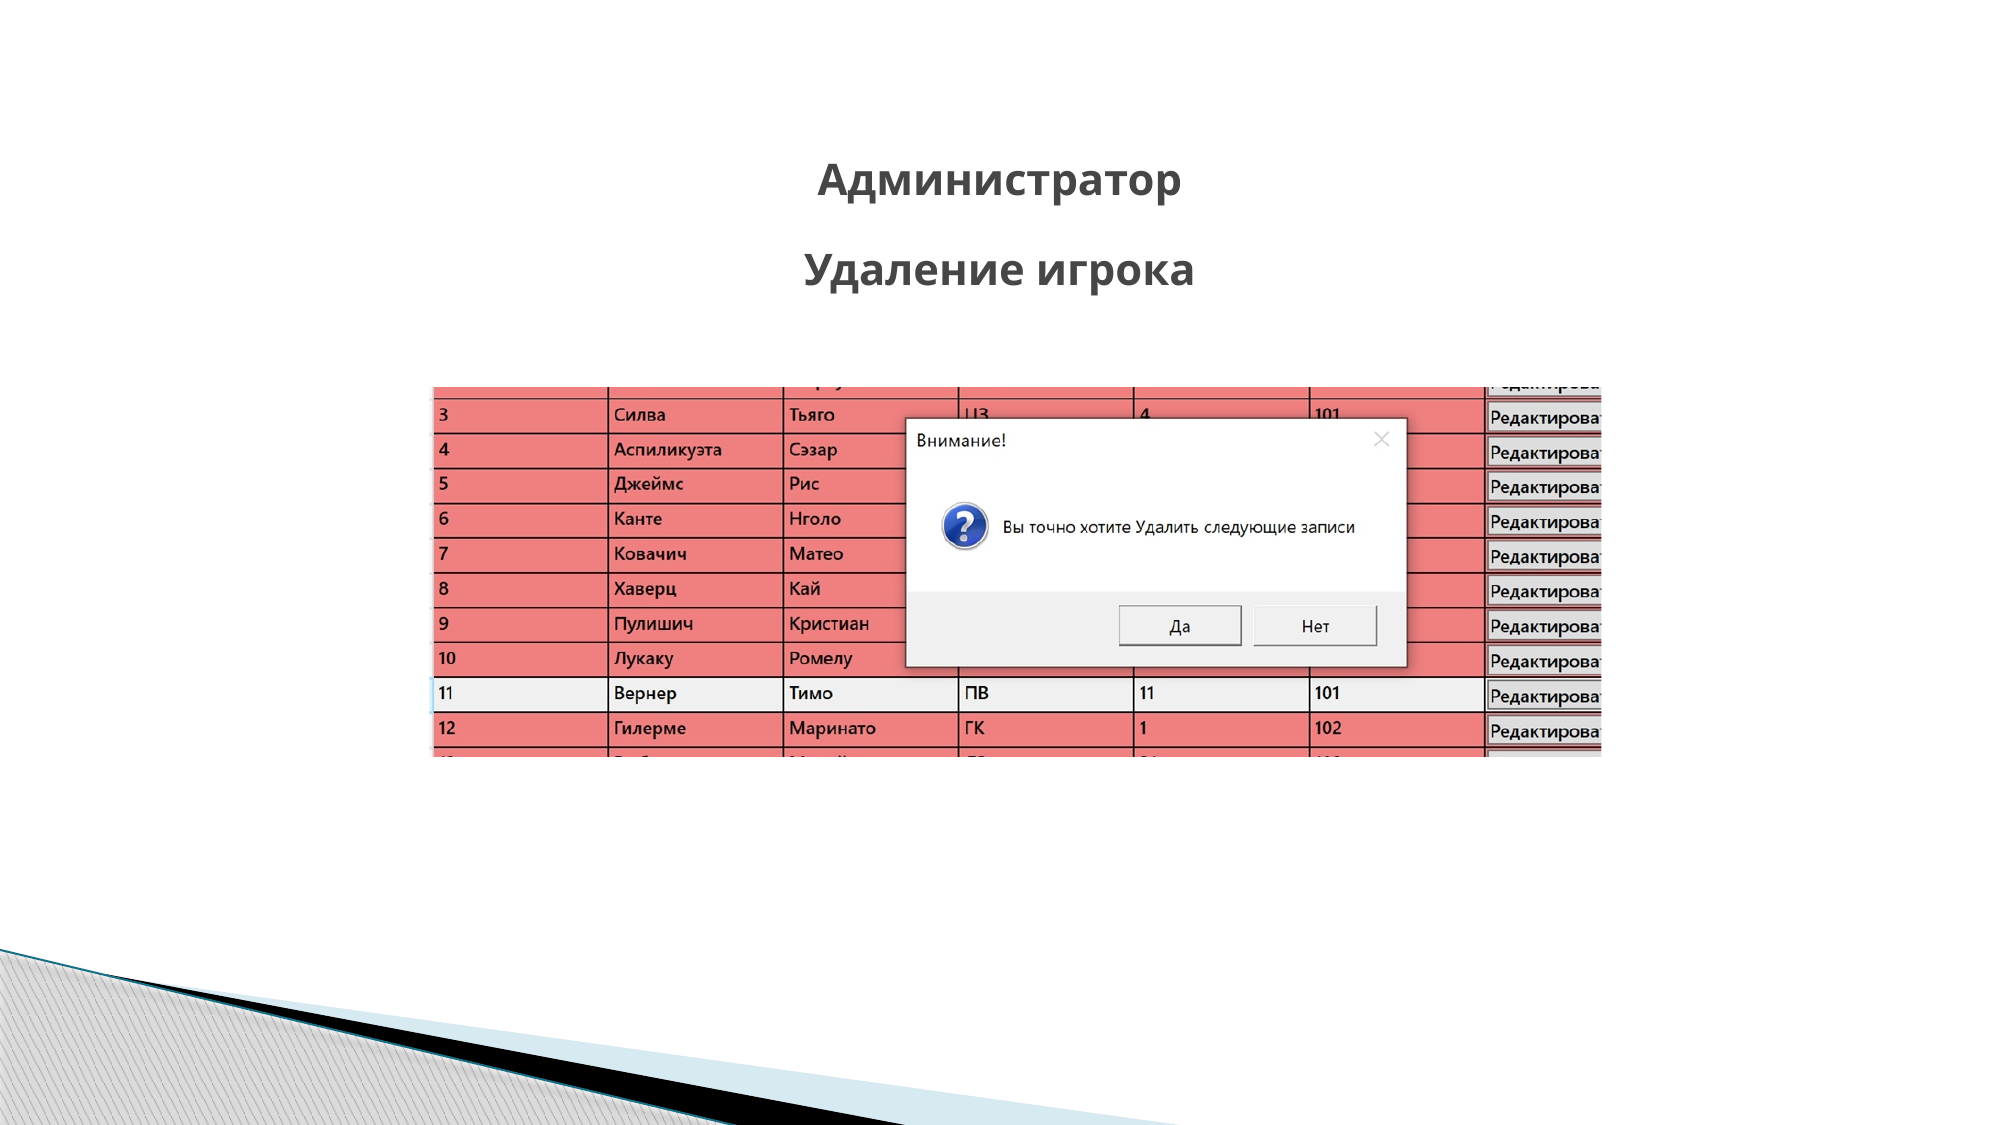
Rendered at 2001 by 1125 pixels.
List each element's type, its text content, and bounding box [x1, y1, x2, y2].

picture [429, 387, 1602, 757]
text_box Администратор [99, 144, 1900, 265]
text_box Удаление игрока [99, 265, 1900, 355]
